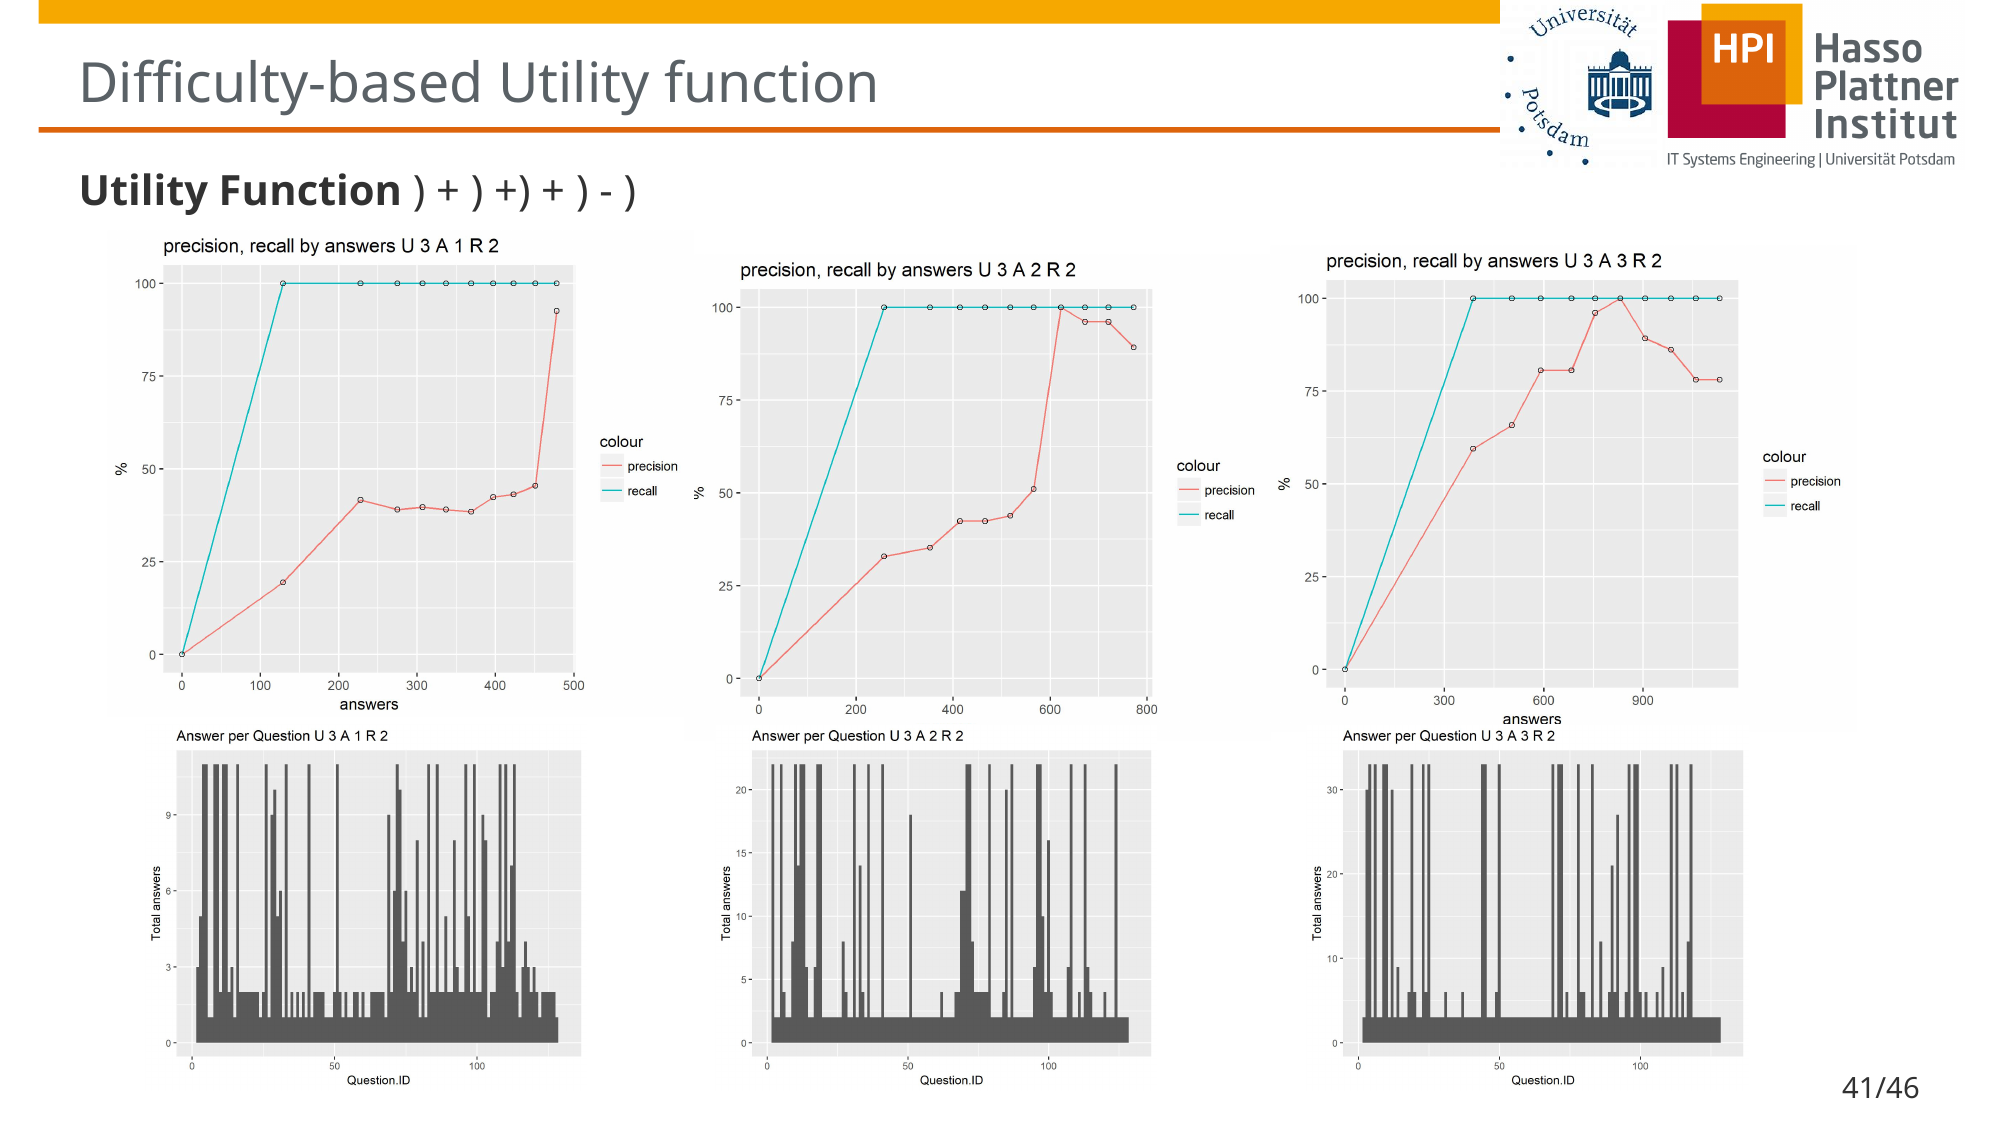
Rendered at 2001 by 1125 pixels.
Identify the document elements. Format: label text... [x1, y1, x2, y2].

title Difficulty-based Utility function [78, 23, 1583, 115]
picture [145, 723, 587, 1091]
picture [106, 230, 1857, 1091]
picture [1500, 0, 1965, 173]
